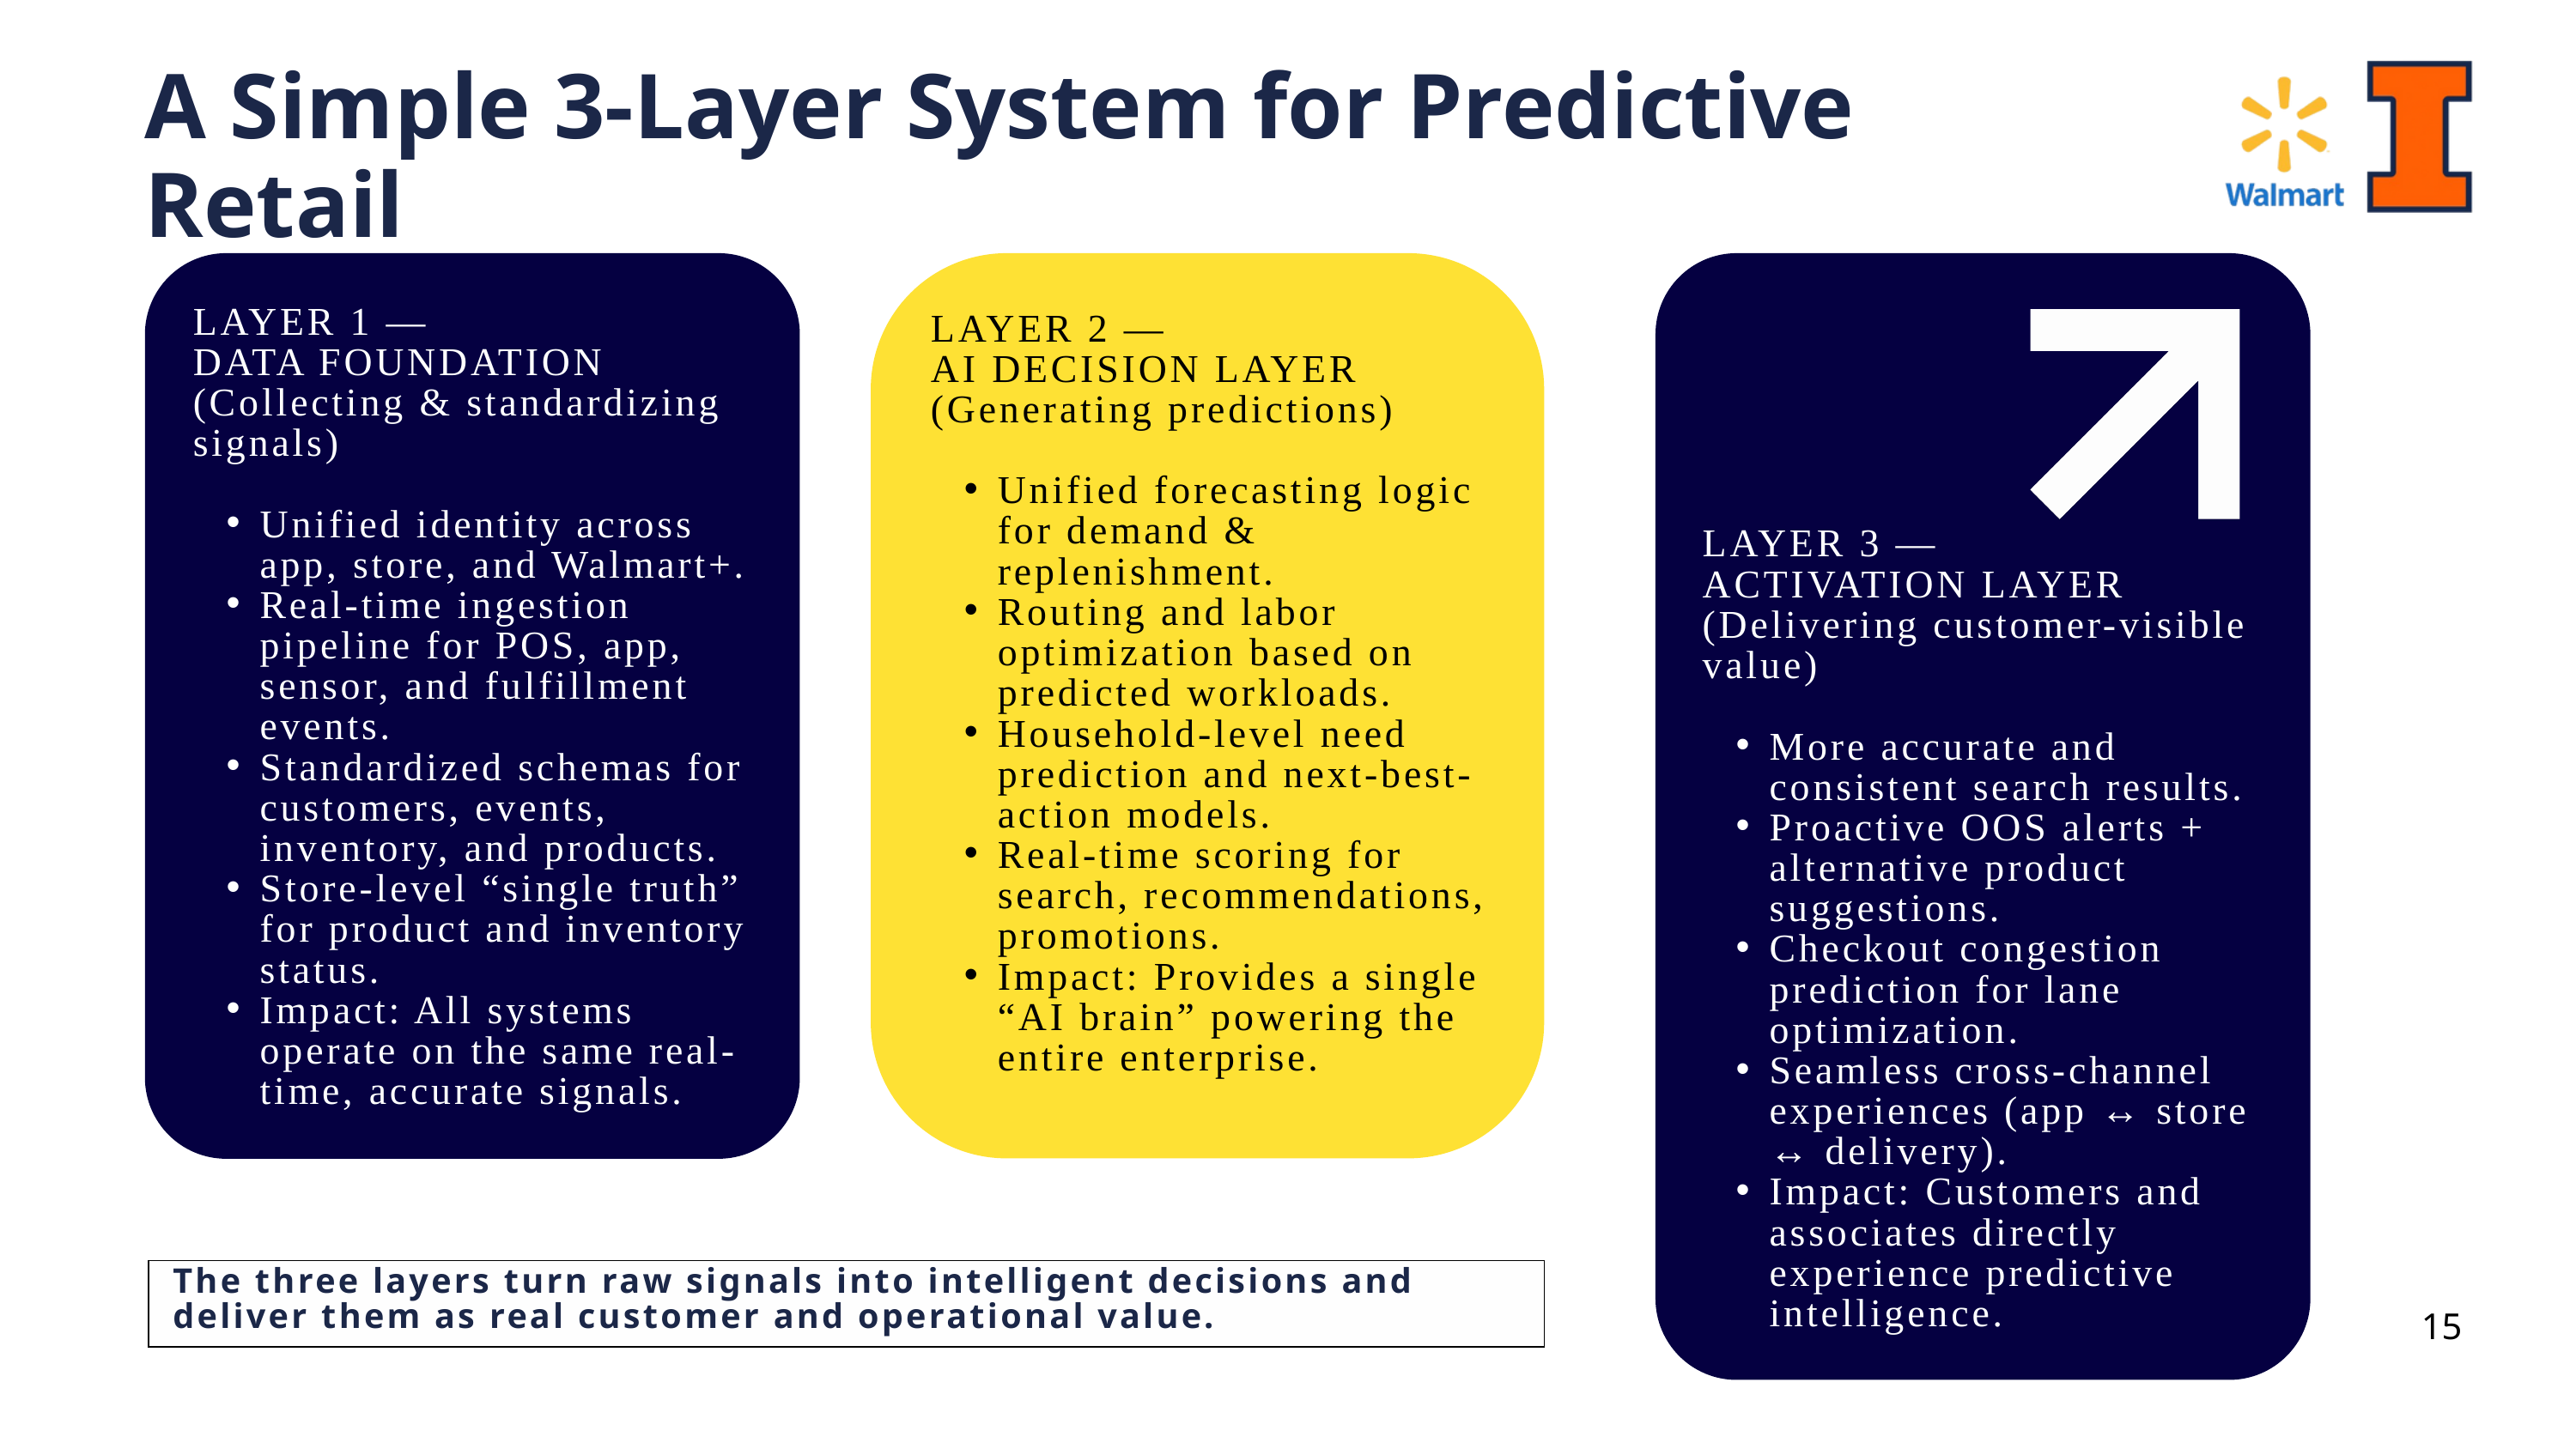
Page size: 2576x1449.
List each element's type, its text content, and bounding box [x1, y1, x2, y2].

text_box 15 [2421, 1296, 2463, 1348]
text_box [1655, 252, 2311, 1380]
text_box [2208, 57, 2496, 221]
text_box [148, 1260, 1545, 1348]
text_box A Simple 3-Layer System for Predictive Retail [144, 58, 1931, 255]
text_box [870, 252, 1545, 1160]
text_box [144, 252, 800, 1160]
